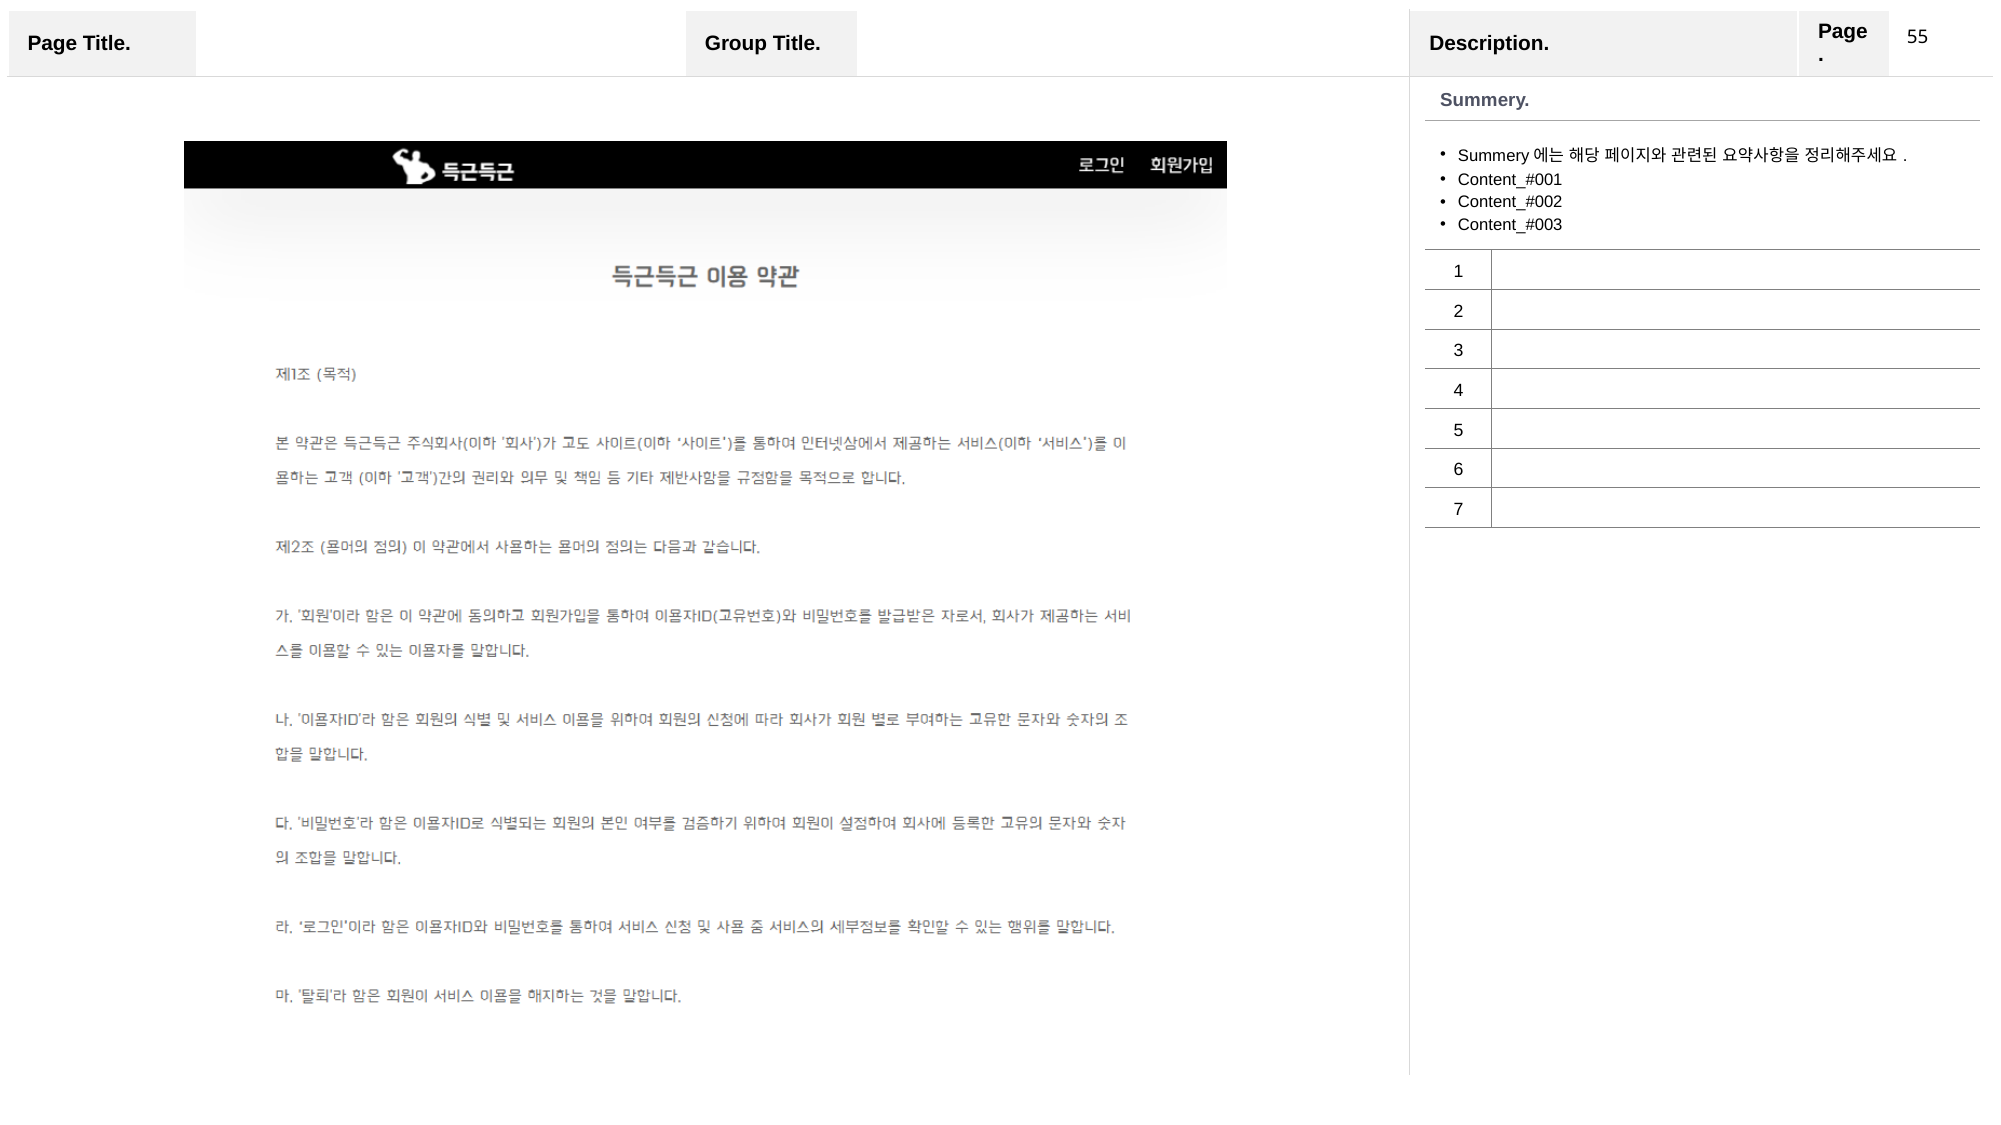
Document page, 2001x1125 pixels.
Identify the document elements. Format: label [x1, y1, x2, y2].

table_cell [1492, 409, 1980, 448]
table_cell [1492, 290, 1980, 329]
table_cell [1492, 330, 1980, 368]
table_header [1425, 78, 1980, 120]
text_box [1892, 17, 2000, 58]
table_cell [1492, 250, 1980, 289]
table_cell [1425, 121, 1980, 249]
table_cell [1425, 250, 1491, 289]
table_cell [1492, 369, 1980, 408]
table_cell [1425, 330, 1491, 368]
table_cell [1492, 449, 1980, 487]
table_cell [1425, 409, 1491, 448]
table_cell [1425, 369, 1491, 408]
table_cell [1425, 488, 1491, 527]
picture [184, 141, 1227, 1024]
table_cell [1425, 449, 1491, 487]
table_cell [1425, 290, 1491, 329]
table_cell [1492, 488, 1980, 527]
